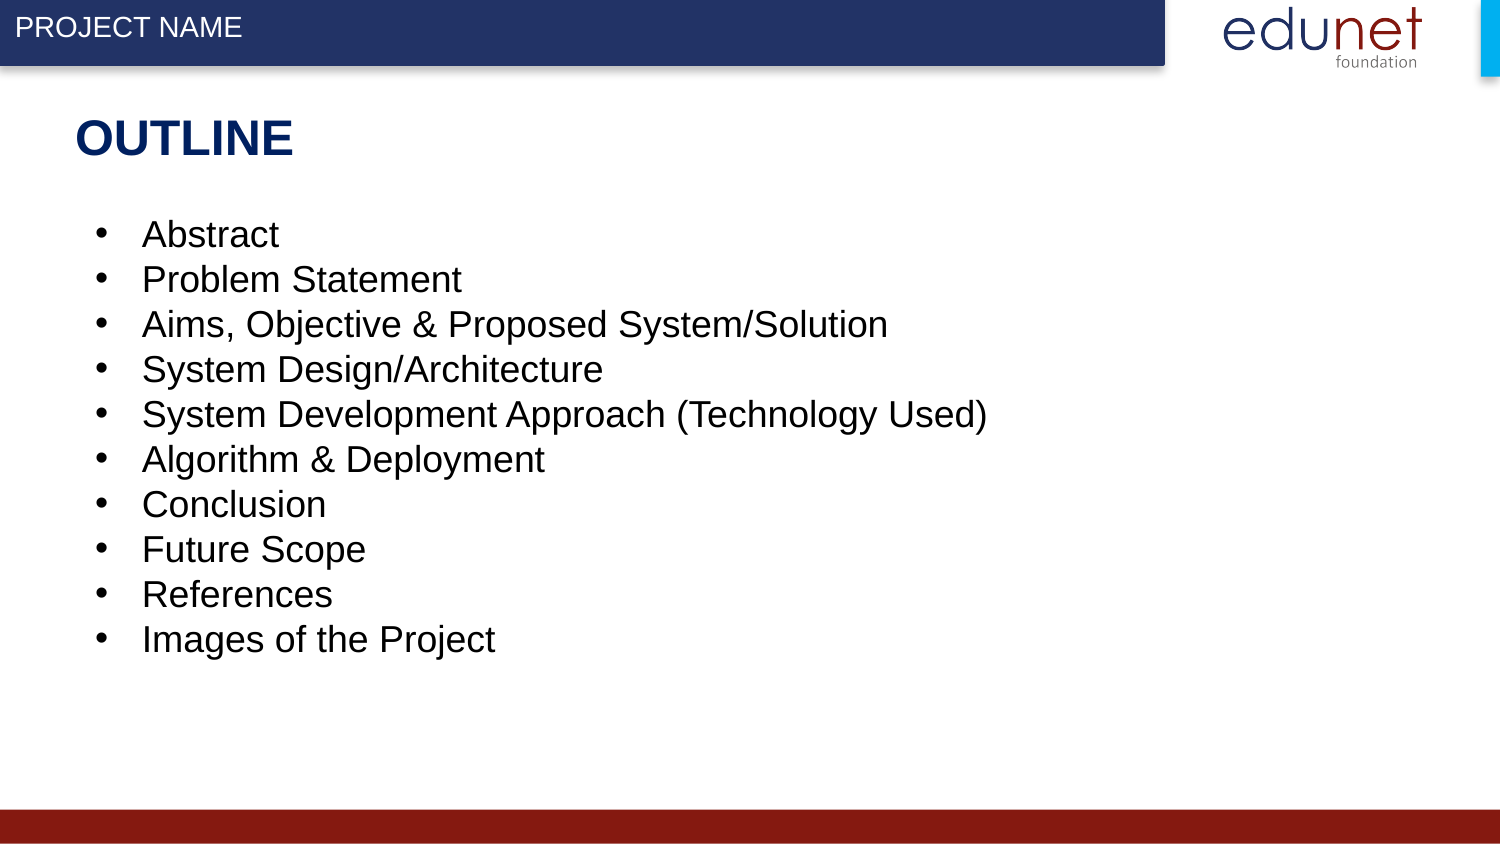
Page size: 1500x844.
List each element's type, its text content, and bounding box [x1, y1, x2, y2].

text_box Abstract Problem Statement Aims, Objective & Proposed System/Solution System Design/Architecture System Development Approach (Technology Used) Algorithm & Deployment Conclusion Future Scope References Images of the Project [80, 202, 1218, 667]
picture [1219, 4, 1424, 72]
text_box OUTLINE [60, 98, 819, 174]
